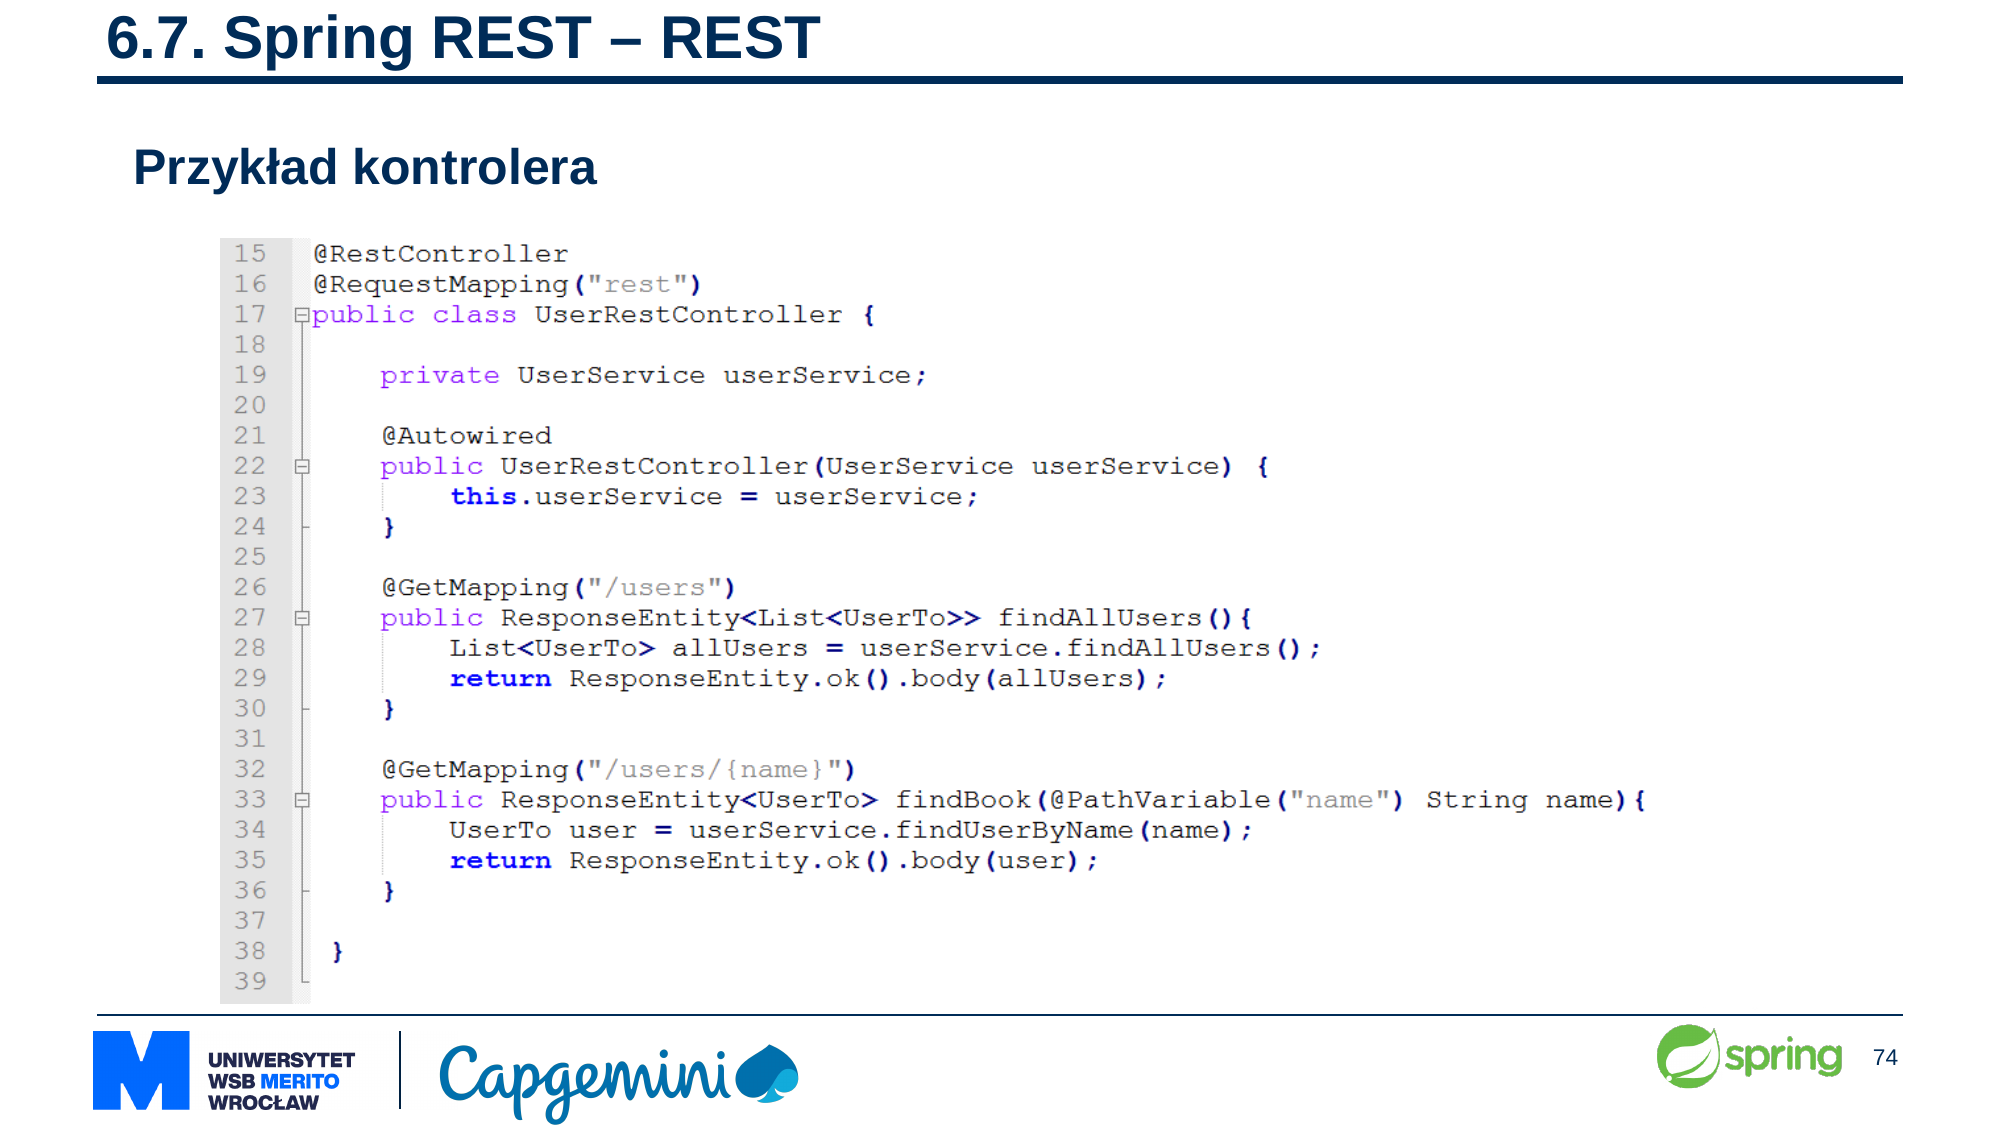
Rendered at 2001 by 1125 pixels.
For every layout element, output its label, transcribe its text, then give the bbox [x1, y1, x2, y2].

picture [220, 238, 1801, 1125]
picture [1650, 1006, 1847, 1107]
picture [93, 1030, 399, 1110]
title 6.7. Spring REST – REST [105, 6, 1822, 80]
text_box Przykład kontrolera [118, 127, 1119, 202]
slide_number 74 [1852, 1042, 1899, 1071]
